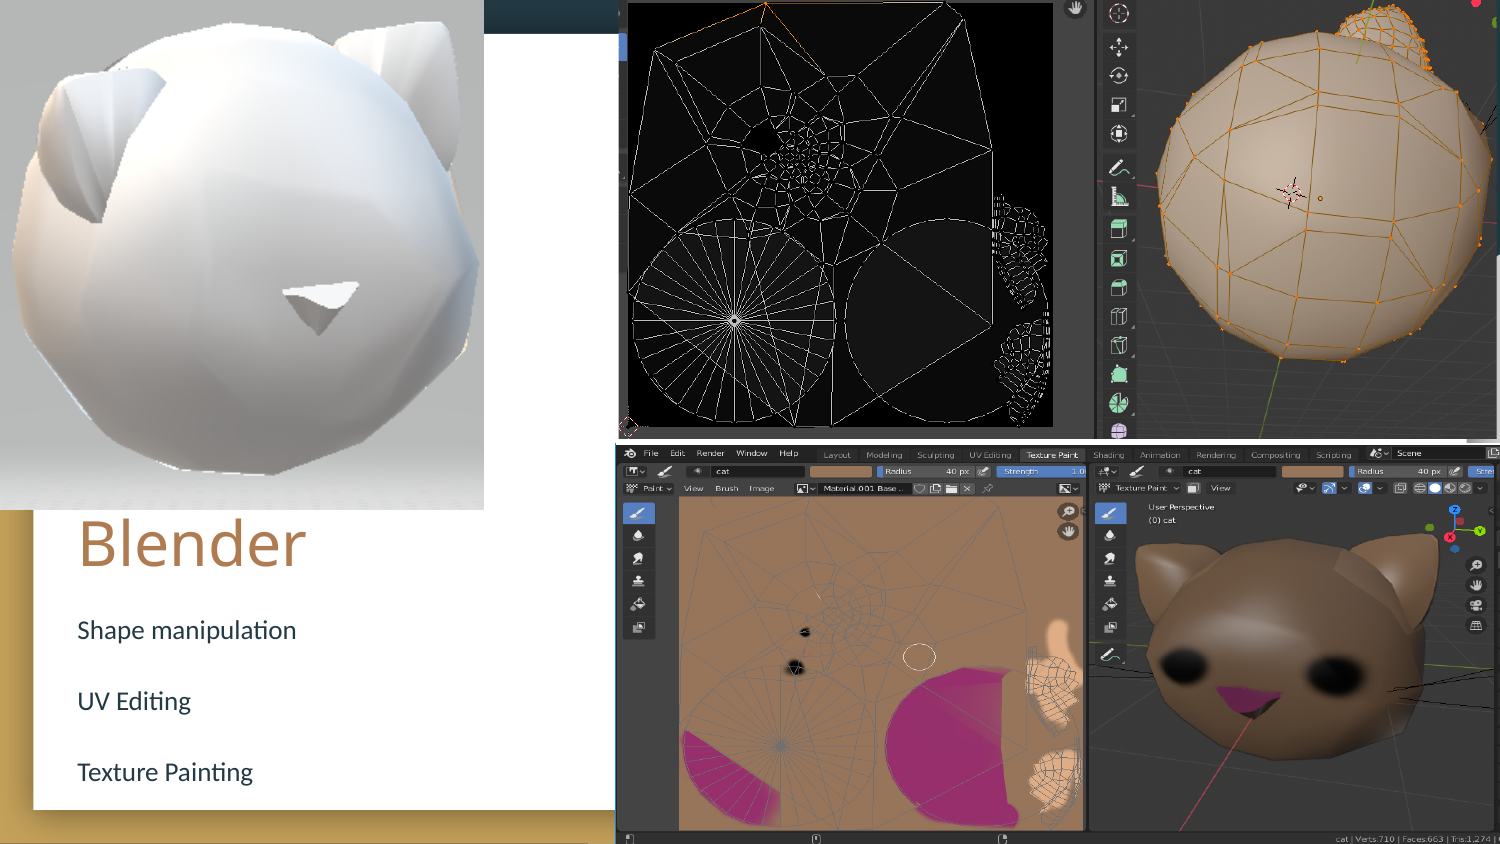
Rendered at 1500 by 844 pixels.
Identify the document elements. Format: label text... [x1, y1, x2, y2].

picture [618, 0, 1497, 439]
picture [614, 443, 1500, 844]
list Shape manipulation UV Editing Texture Painting [62, 592, 609, 750]
title Blender [62, 488, 609, 592]
picture [0, 0, 485, 510]
